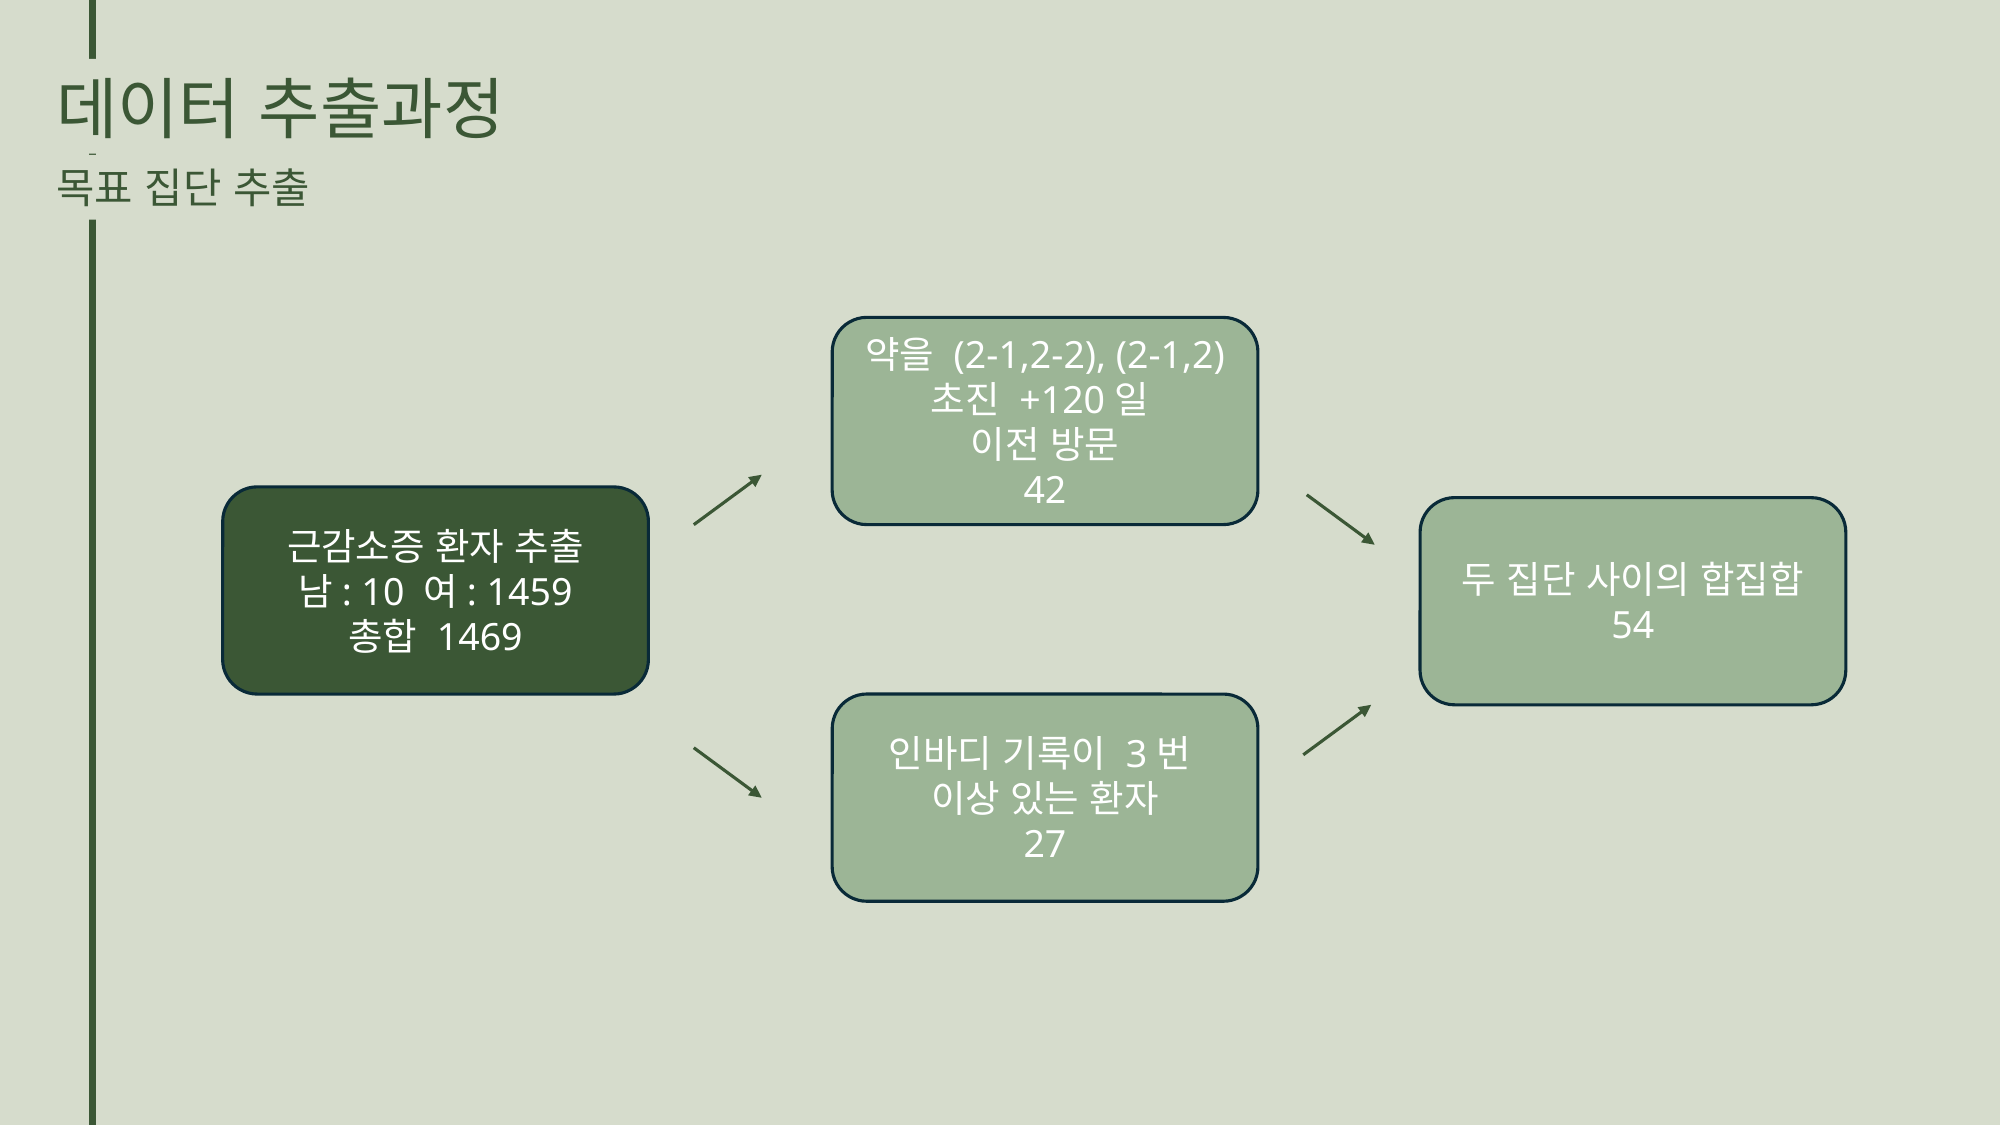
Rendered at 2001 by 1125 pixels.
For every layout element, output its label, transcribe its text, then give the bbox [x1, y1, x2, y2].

text_box 목표 집단 추출 [41, 154, 92, 220]
text_box 데이터 추출과정 [94, 58, 1976, 154]
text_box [1302, 704, 1372, 756]
text_box 데이터 추출과정 [41, 58, 92, 154]
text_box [1306, 494, 1376, 546]
text_box 두 집단 사이의 합집합 54 [1418, 496, 1848, 707]
text_box 인바디 기록이 3번 이상 있는 환자 27 [830, 692, 1260, 903]
text_box 근감소증 환자 추출 남: 10 여: 1459 총합 1469 [221, 485, 650, 696]
text_box 목표 집단 추출 [94, 154, 1976, 220]
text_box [693, 747, 763, 799]
text_box 약을 (2-1,2-2), (2-1,2) 초진 +120일 이전 방문 42 [830, 315, 1260, 527]
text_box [693, 474, 763, 526]
